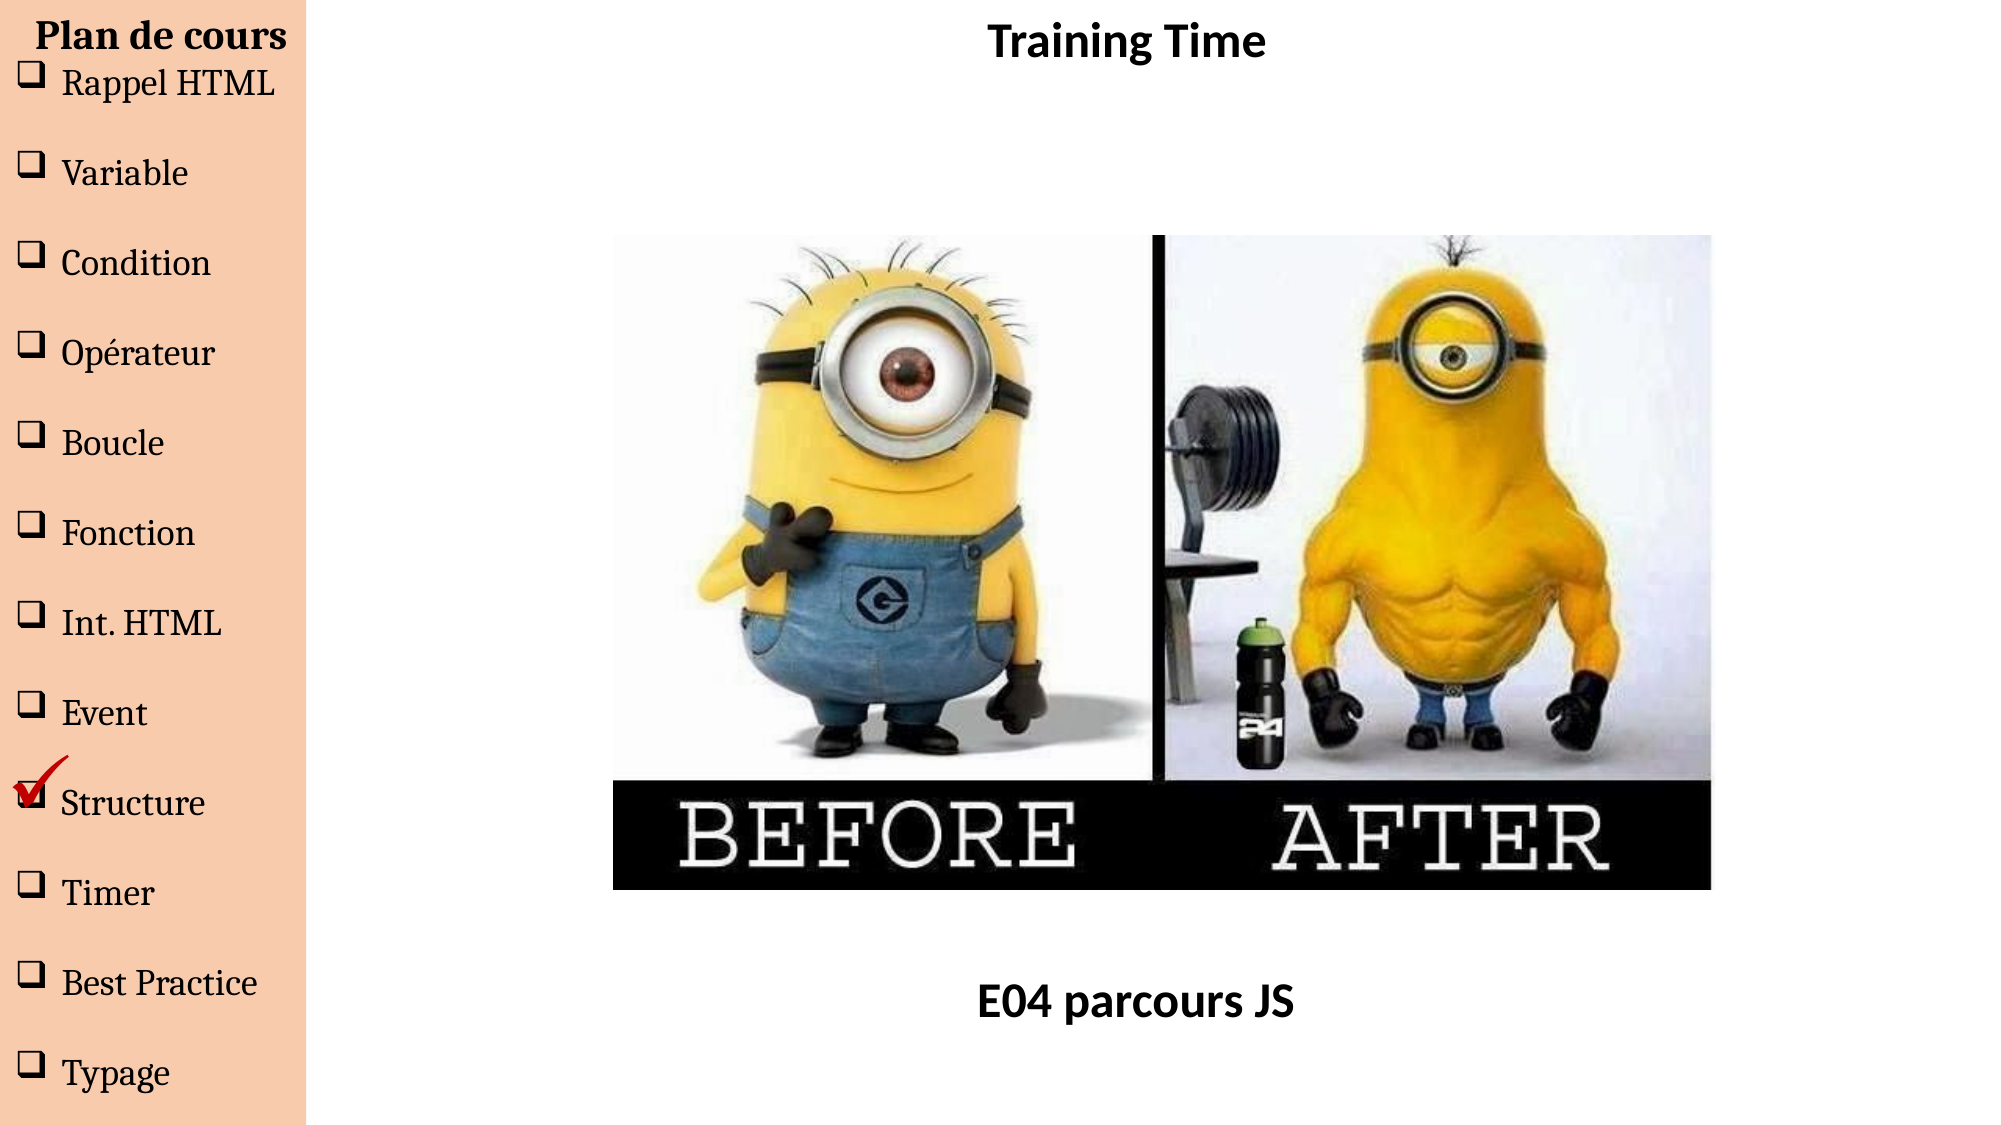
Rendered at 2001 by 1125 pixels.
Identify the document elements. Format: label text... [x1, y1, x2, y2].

text_box E04 parcours JS [375, 959, 1897, 1035]
text_box [0, 742, 200, 857]
picture [613, 235, 1716, 890]
text_box Training Time [366, 0, 1888, 75]
